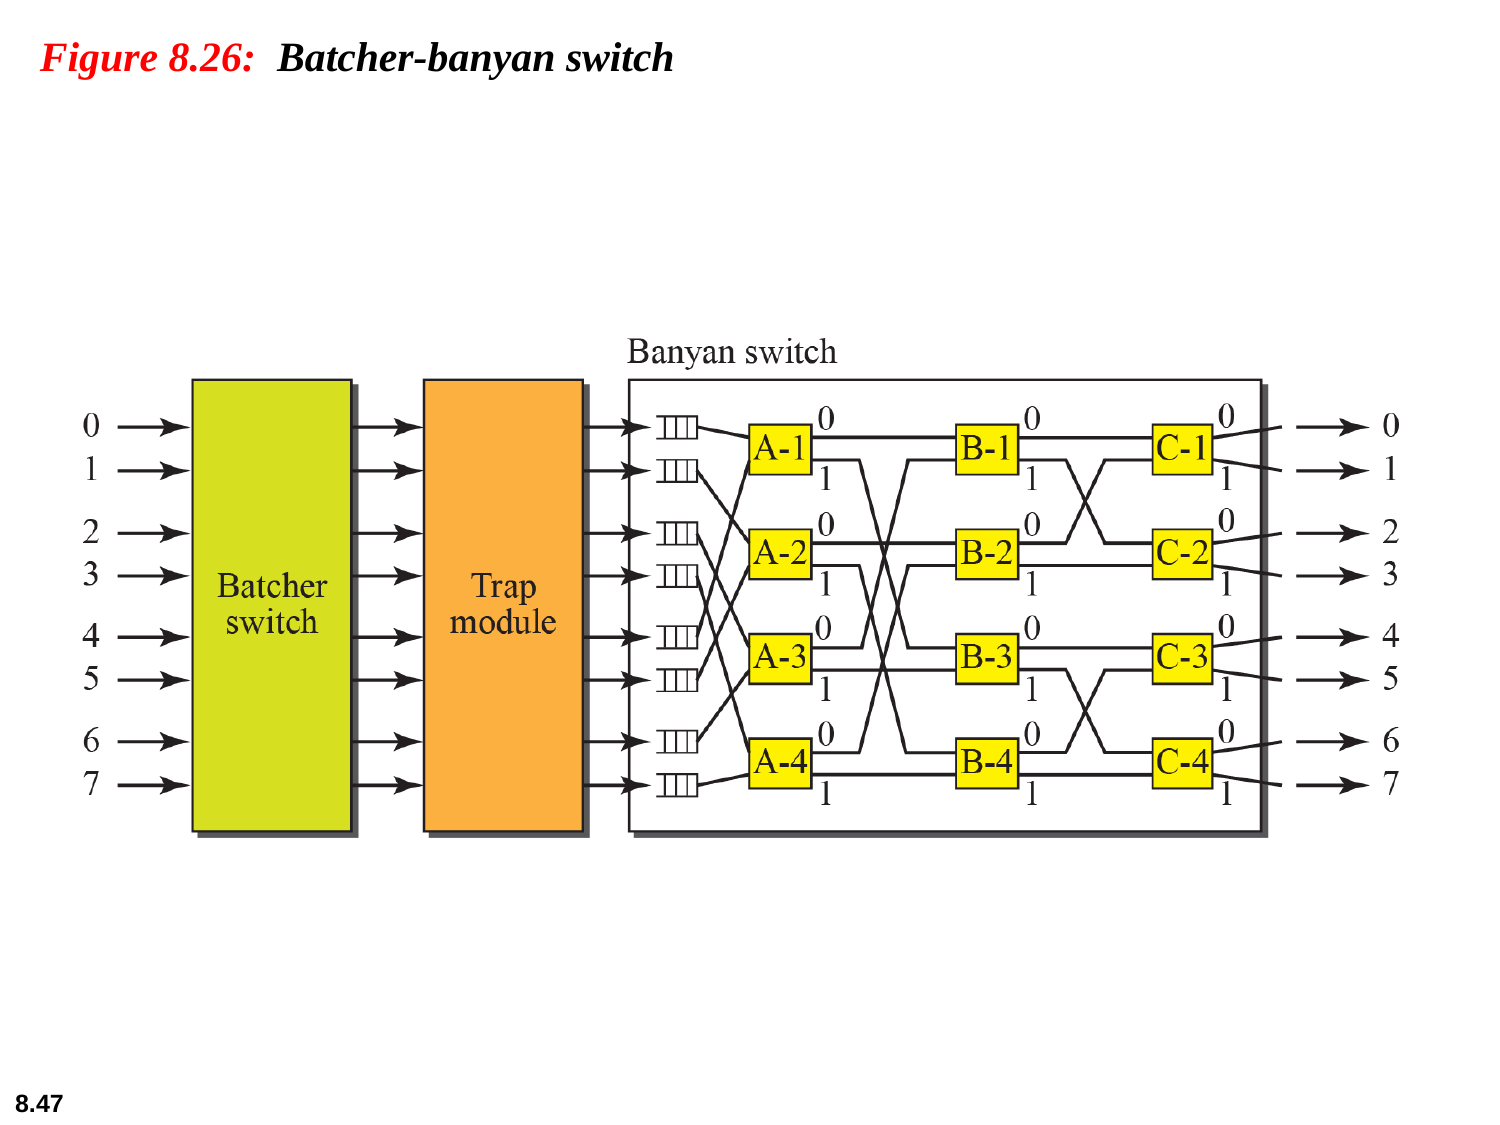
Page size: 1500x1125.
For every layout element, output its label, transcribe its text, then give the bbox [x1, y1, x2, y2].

text_box Figure 8.26: Batcher-banyan switch [24, 22, 1363, 87]
picture [82, 333, 1401, 838]
text_box 8.‹#› [0, 1049, 313, 1125]
